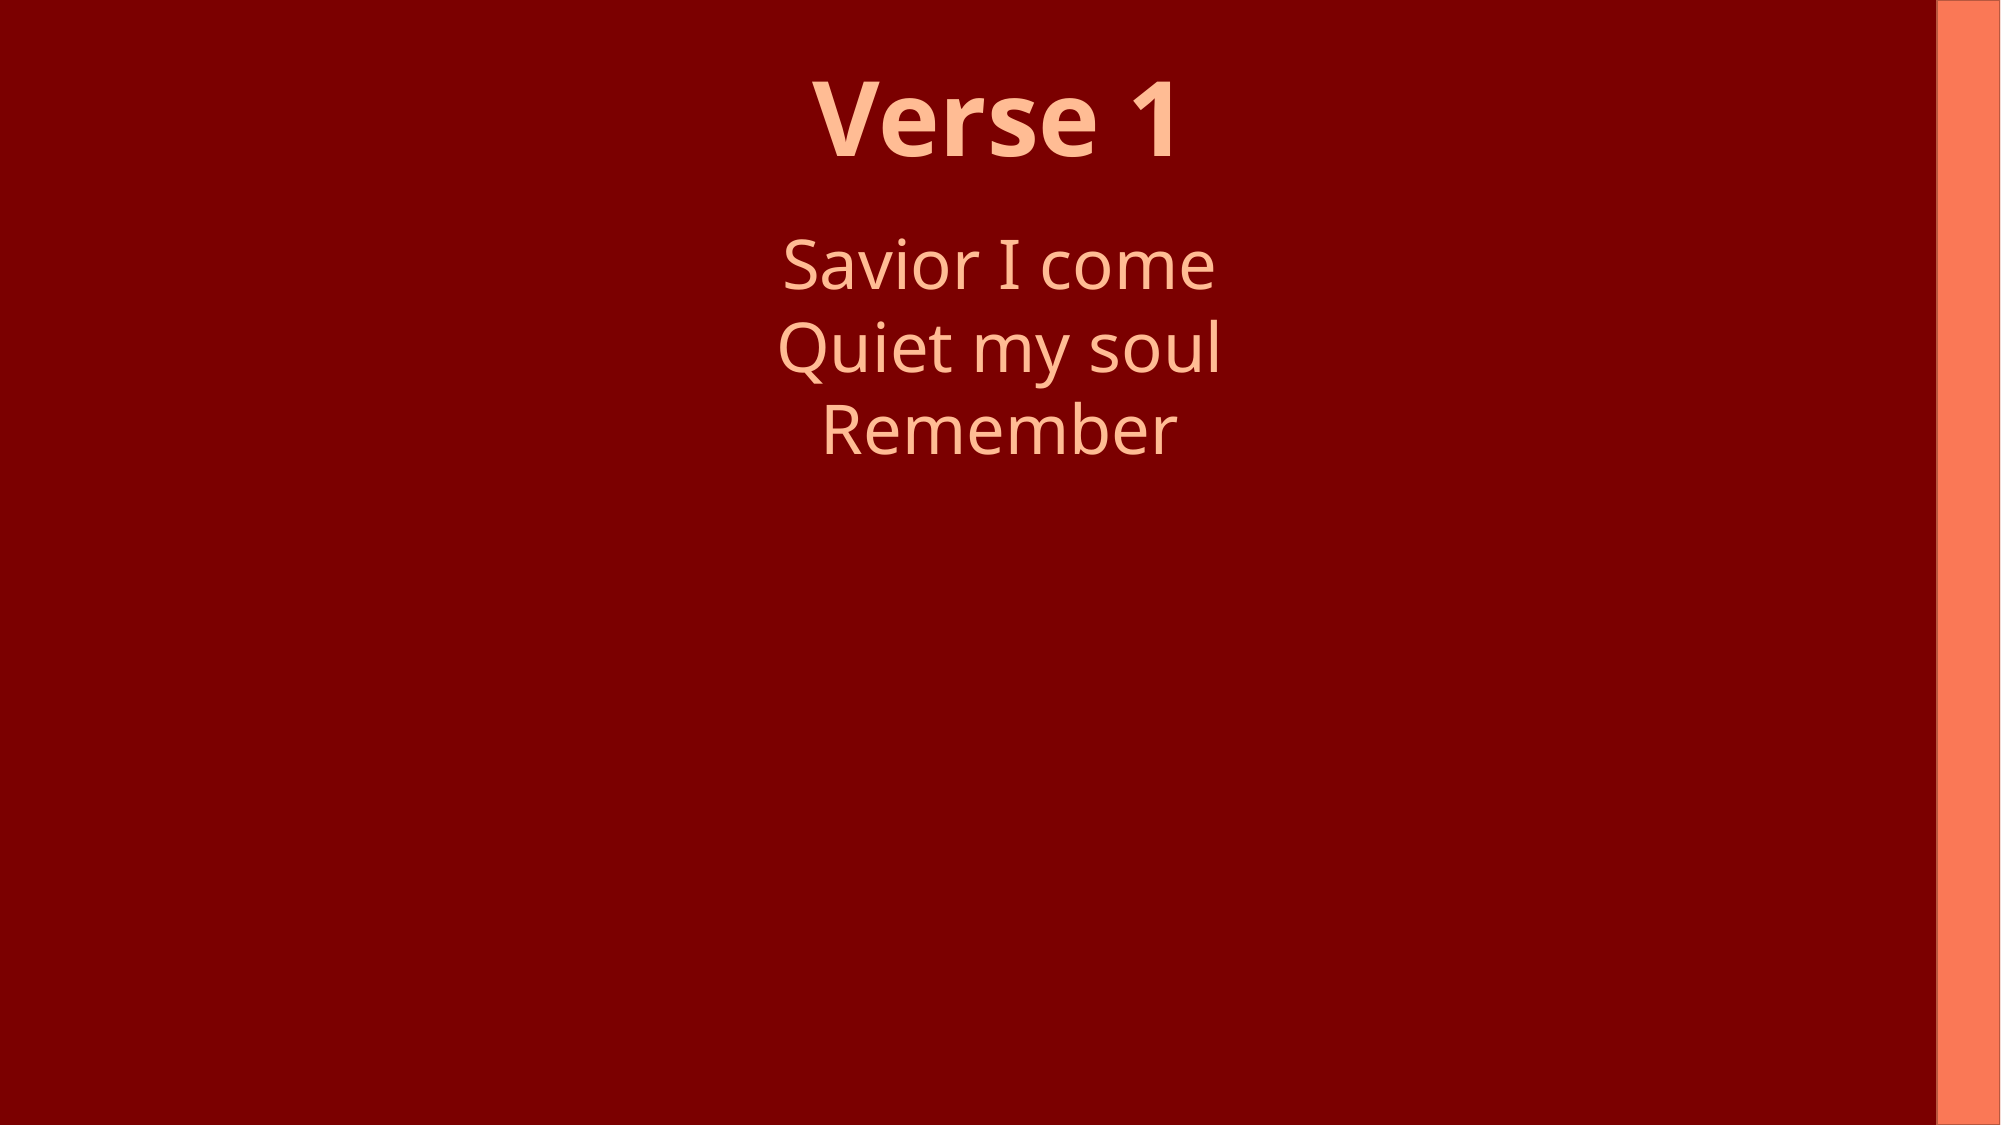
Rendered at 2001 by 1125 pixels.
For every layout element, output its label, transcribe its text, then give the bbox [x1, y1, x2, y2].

text_box Savior I come Quiet my soul Remember [99, 213, 1900, 641]
text_box Verse 1 [99, 44, 1900, 185]
